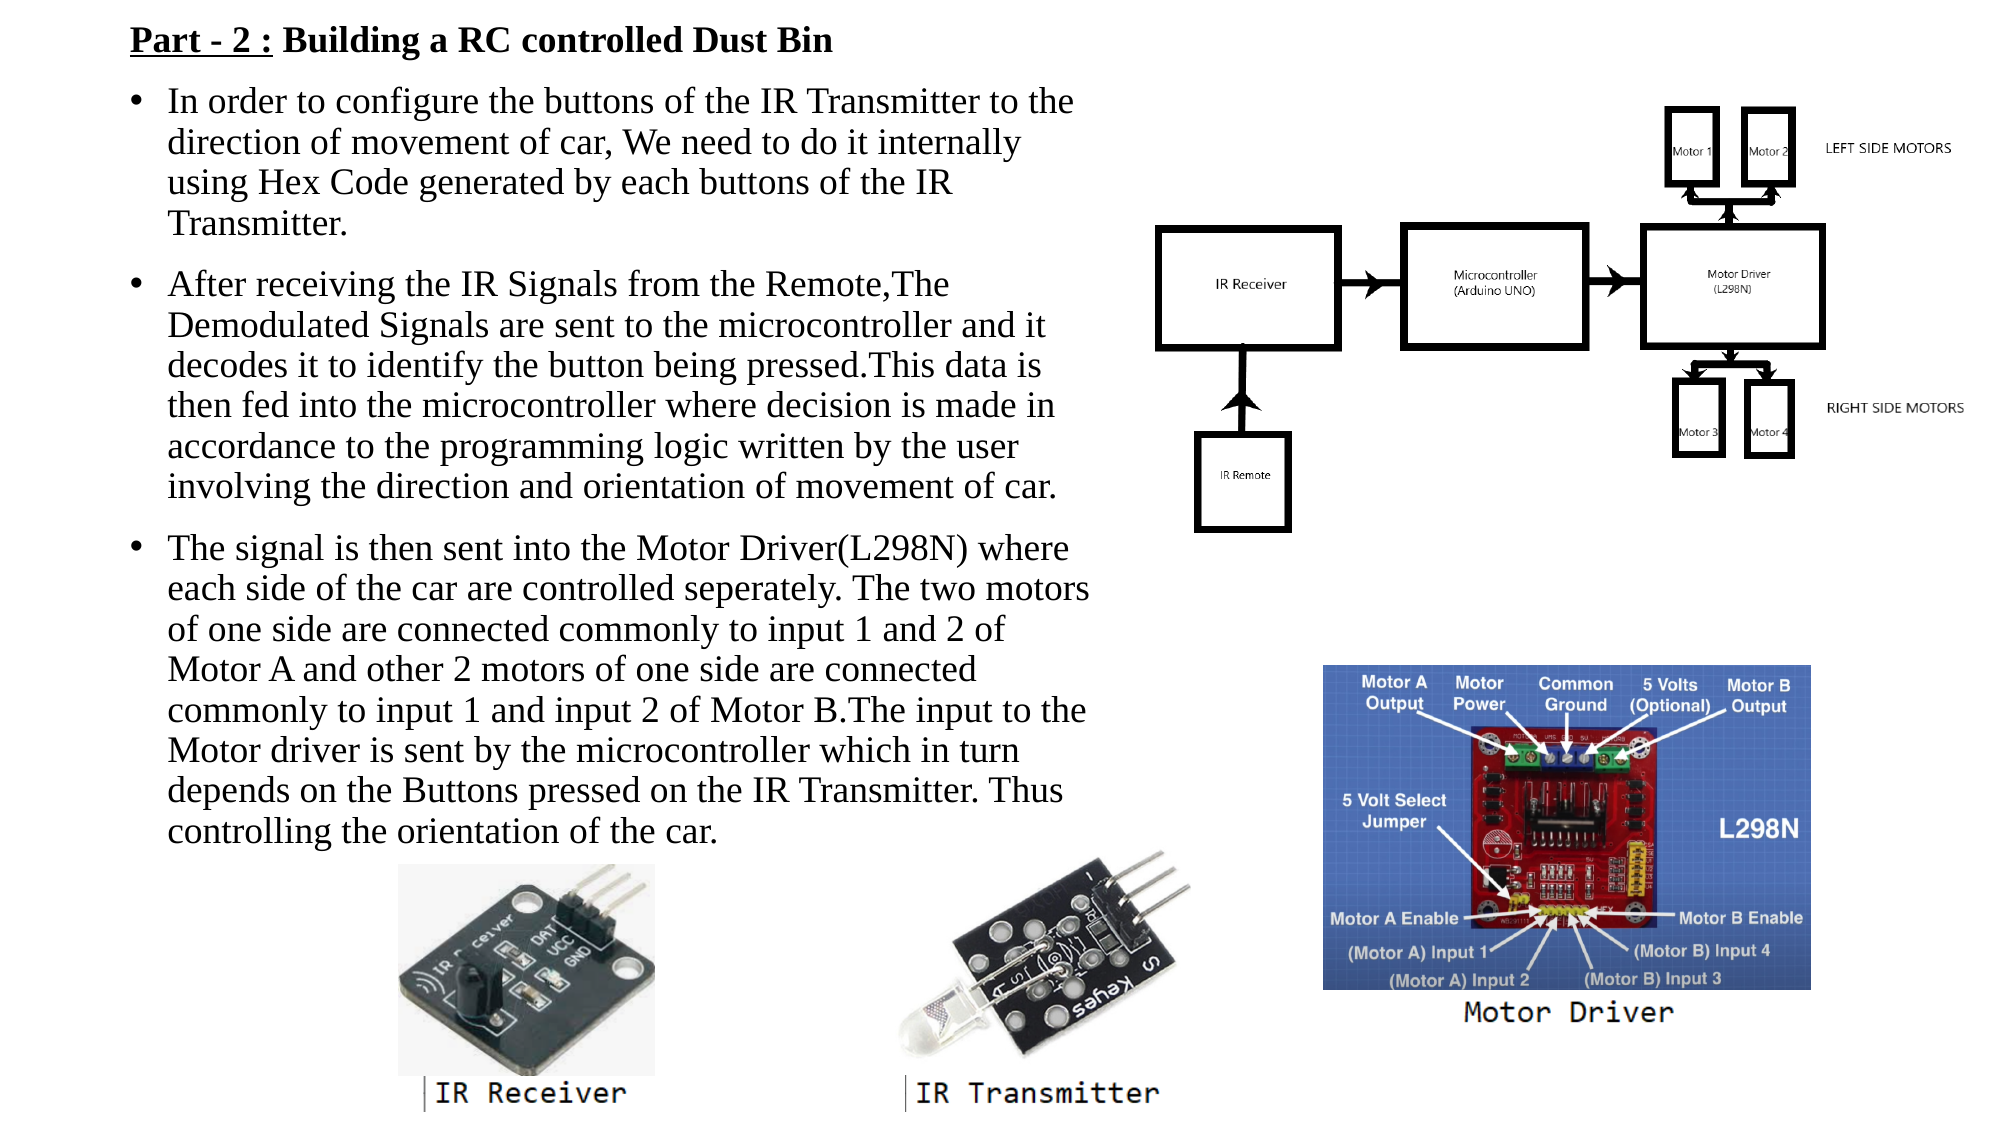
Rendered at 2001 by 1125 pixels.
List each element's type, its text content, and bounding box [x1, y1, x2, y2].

list Part - 2 : Building a RC controlled Dust Bin In order to configure the buttons of the IR Transmitter to the direction of movement of car, We need to do it internally using Hex Code generated by each buttons of the IR Transmitter. After receiving the IR Signals from the Remote,The Demodulated Signals are sent to the microcontroller and it decodes it to identify the button being pressed.This data is then fed into the microcontroller where decision is made in accordance to the programming logic written by the user involving the direction and orientation of movement of car. The signal is then sent into the Motor Driver(L298N) where each side of the car are controlled seperately. The two motors of one side are connected commonly to input 1 and 2 of Motor A and other 2 motors of one side are connected commonly to input 1 and input 2 of Motor B.The input to the Motor driver is sent by the microcontroller which in turn depends on the Buttons pressed on the IR Transmitter. Thus controlling the orientation of the car. [114, 12, 1116, 1050]
picture [396, 863, 656, 1112]
picture [1323, 665, 1811, 1035]
picture [887, 843, 1191, 1112]
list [1115, 98, 1966, 551]
